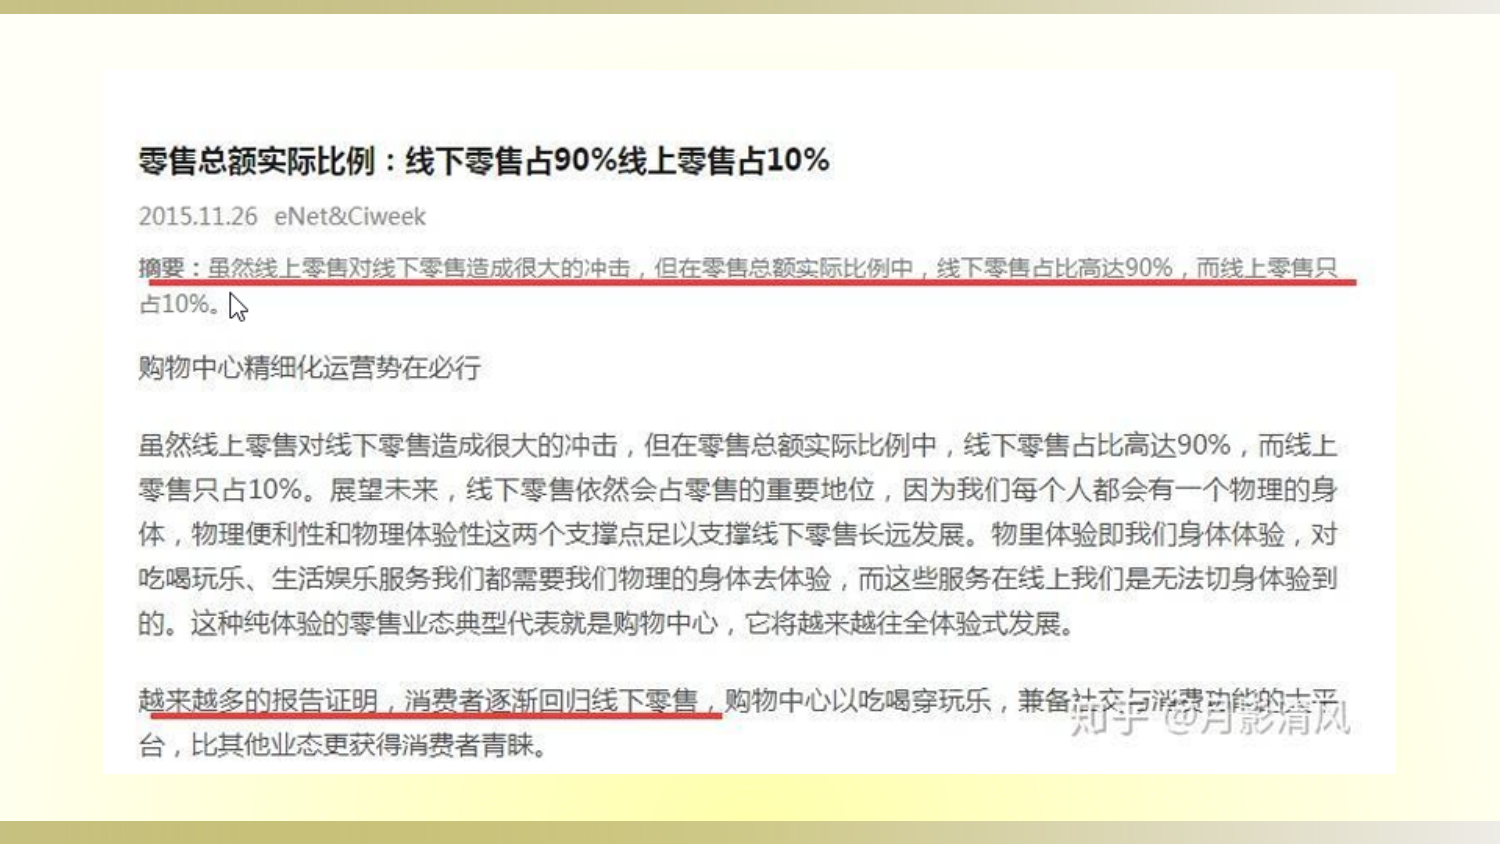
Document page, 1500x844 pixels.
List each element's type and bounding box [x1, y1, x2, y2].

picture [103, 69, 1397, 774]
